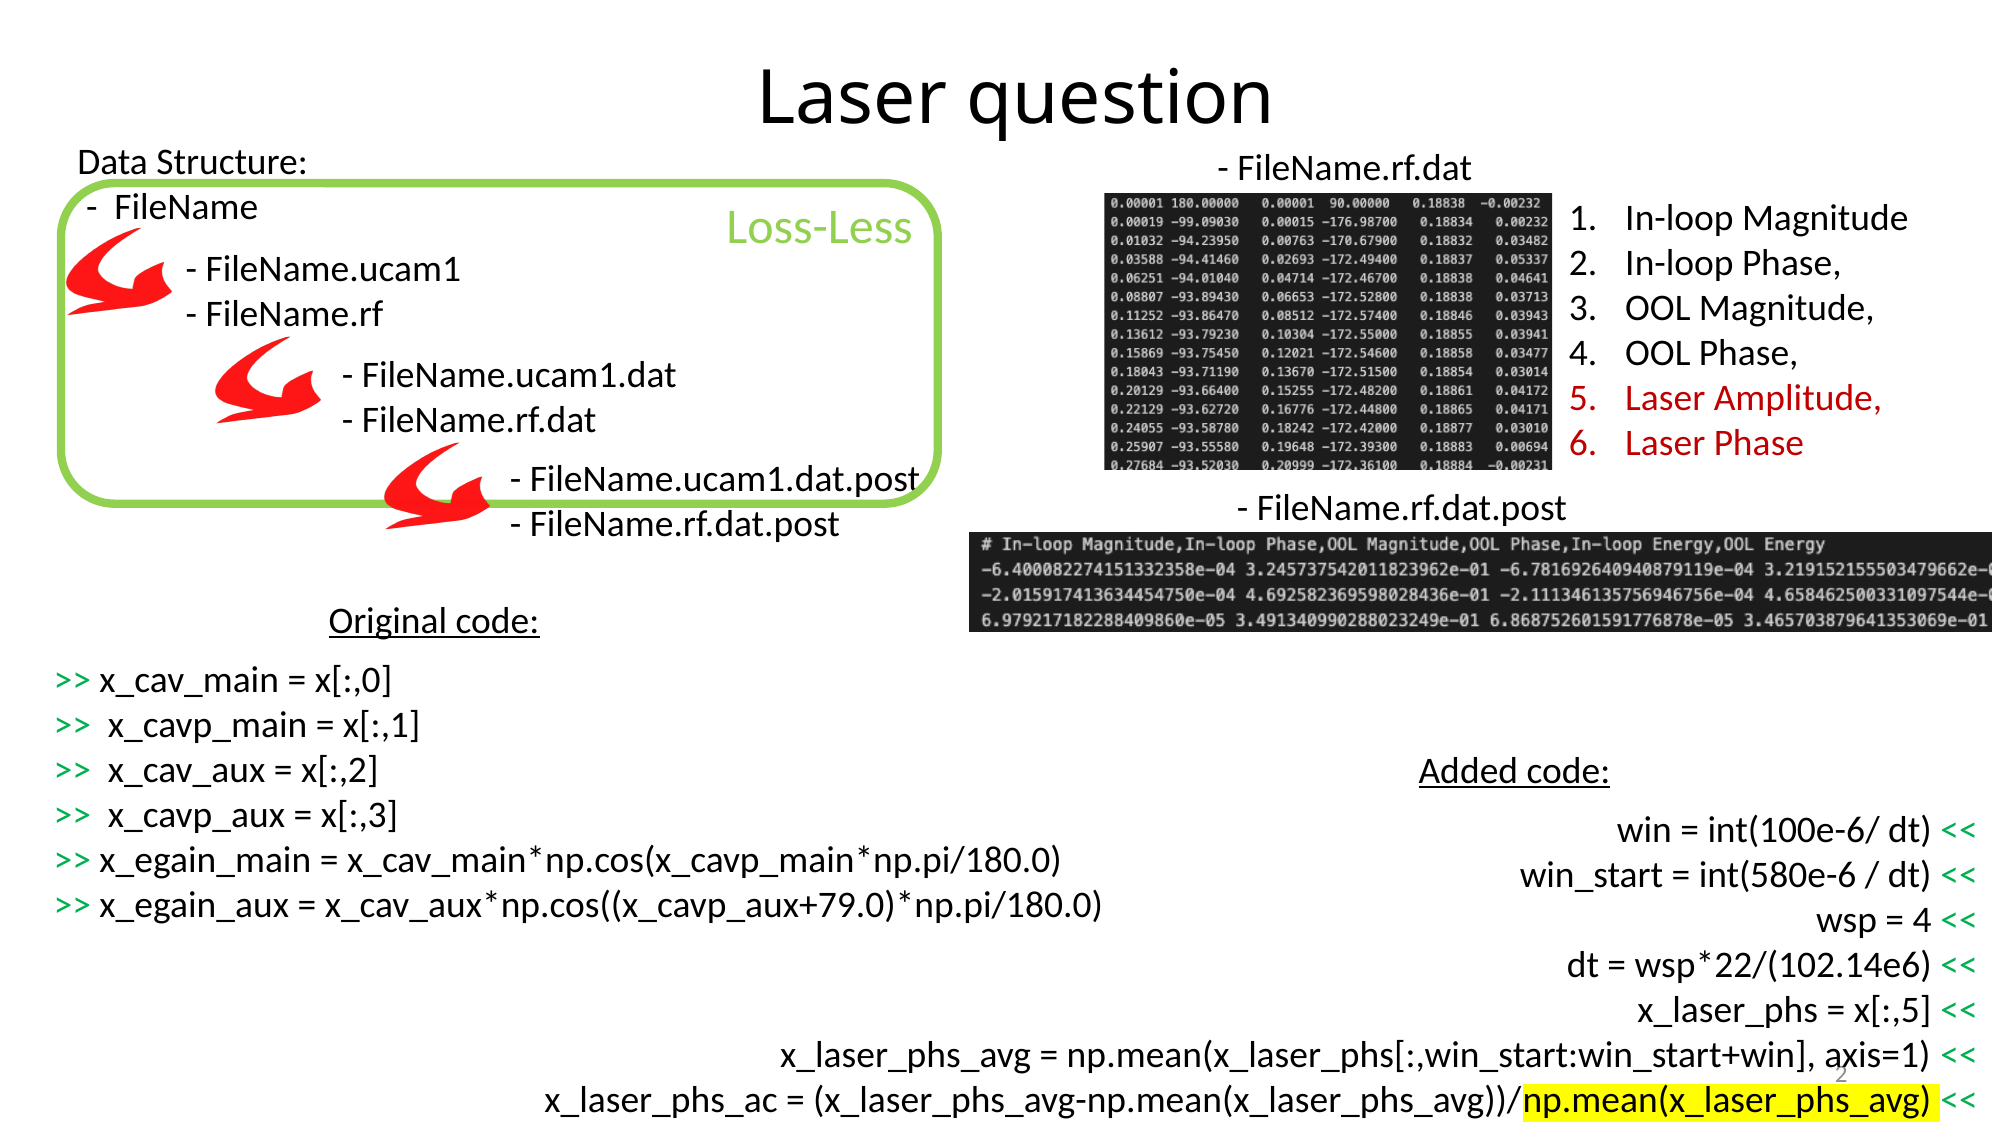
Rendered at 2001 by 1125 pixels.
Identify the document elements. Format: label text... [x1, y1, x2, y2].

text_box Added code: [1403, 738, 1626, 844]
text_box Original code: [313, 598, 555, 649]
slide_number 2 [1412, 1042, 1863, 1103]
text_box >> x_cav_main = x[:,0] >> x_cavp_main = x[:,1] >> x_cav_aux = x[:,2] >> x_cavp_aux = x[:,3] >> x_egain_main = x_cav_main*np.cos(x_cavp_main*np.pi/180.0) >> x_egain_aux = x_cav_aux*np.cos((x_cavp_aux+79.0)*np.pi/180.0) [38, 647, 1119, 933]
text_box win = int(100e-6/ dt) << win_start = int(580e-6 / dt) << wsp = 4 << dt = wsp*22/(102.14e6) << x_laser_phs = x[:,5] << x_laser_phs_avg = np.mean(x_laser_phs[:,win_start:win_start+win], axis=1) << x_laser_phs_ac = (x_laser_phs_avg-np.mean(x_laser_phs_avg))/np.mean(x_laser_phs_avg) << [529, 797, 1993, 1125]
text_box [1104, 135, 1927, 474]
text_box Laser question [741, 40, 1291, 146]
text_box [969, 475, 1992, 632]
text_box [0, 130, 938, 598]
